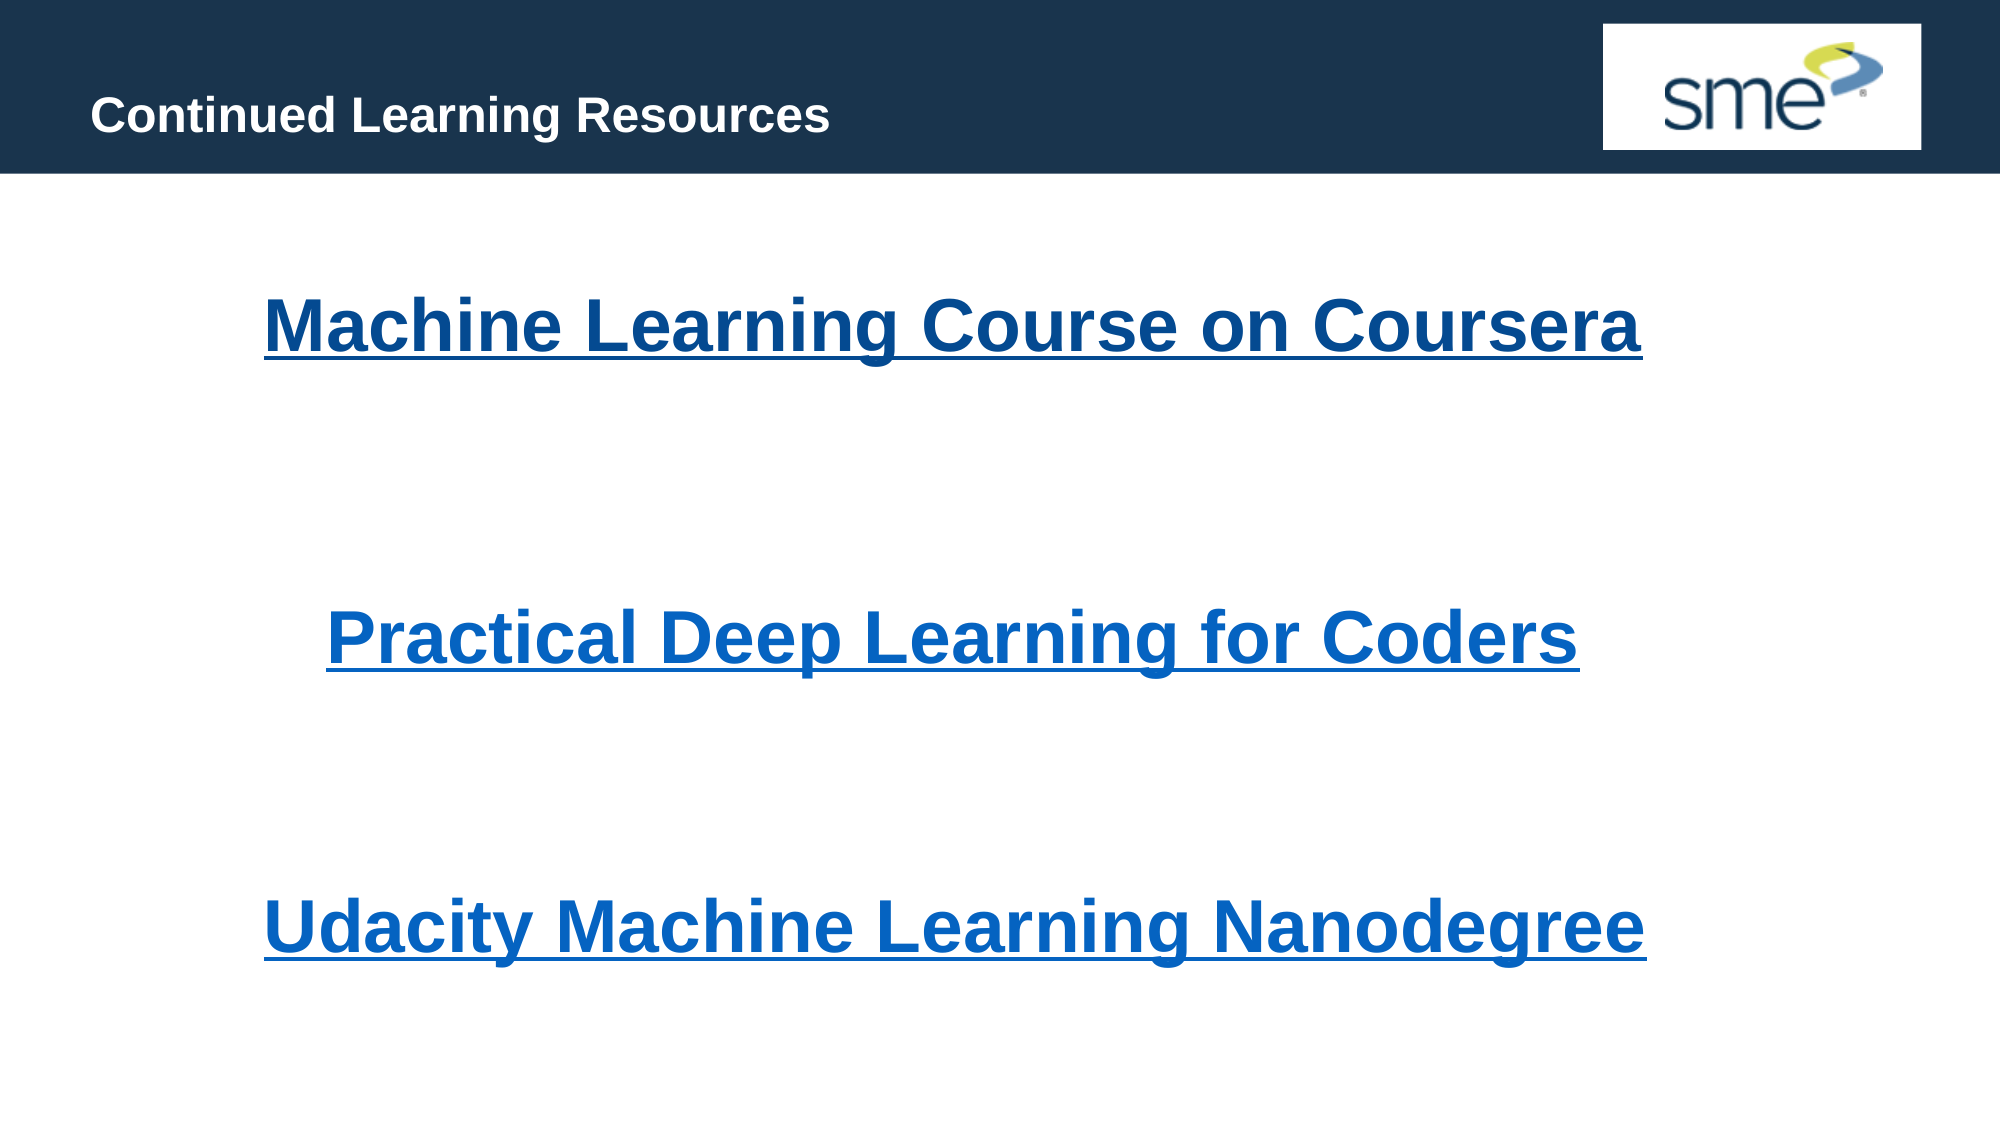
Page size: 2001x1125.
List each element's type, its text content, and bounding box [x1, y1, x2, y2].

text_box Practical Deep Learning for Coders [311, 580, 1596, 686]
text_box [1602, 23, 1922, 151]
title Continued Learning Resources [0, 0, 2000, 174]
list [1664, 42, 1883, 132]
text_box Udacity Machine Learning Nanodegree [249, 869, 1663, 975]
text_box Machine Learning Course on Coursera [249, 269, 1658, 375]
